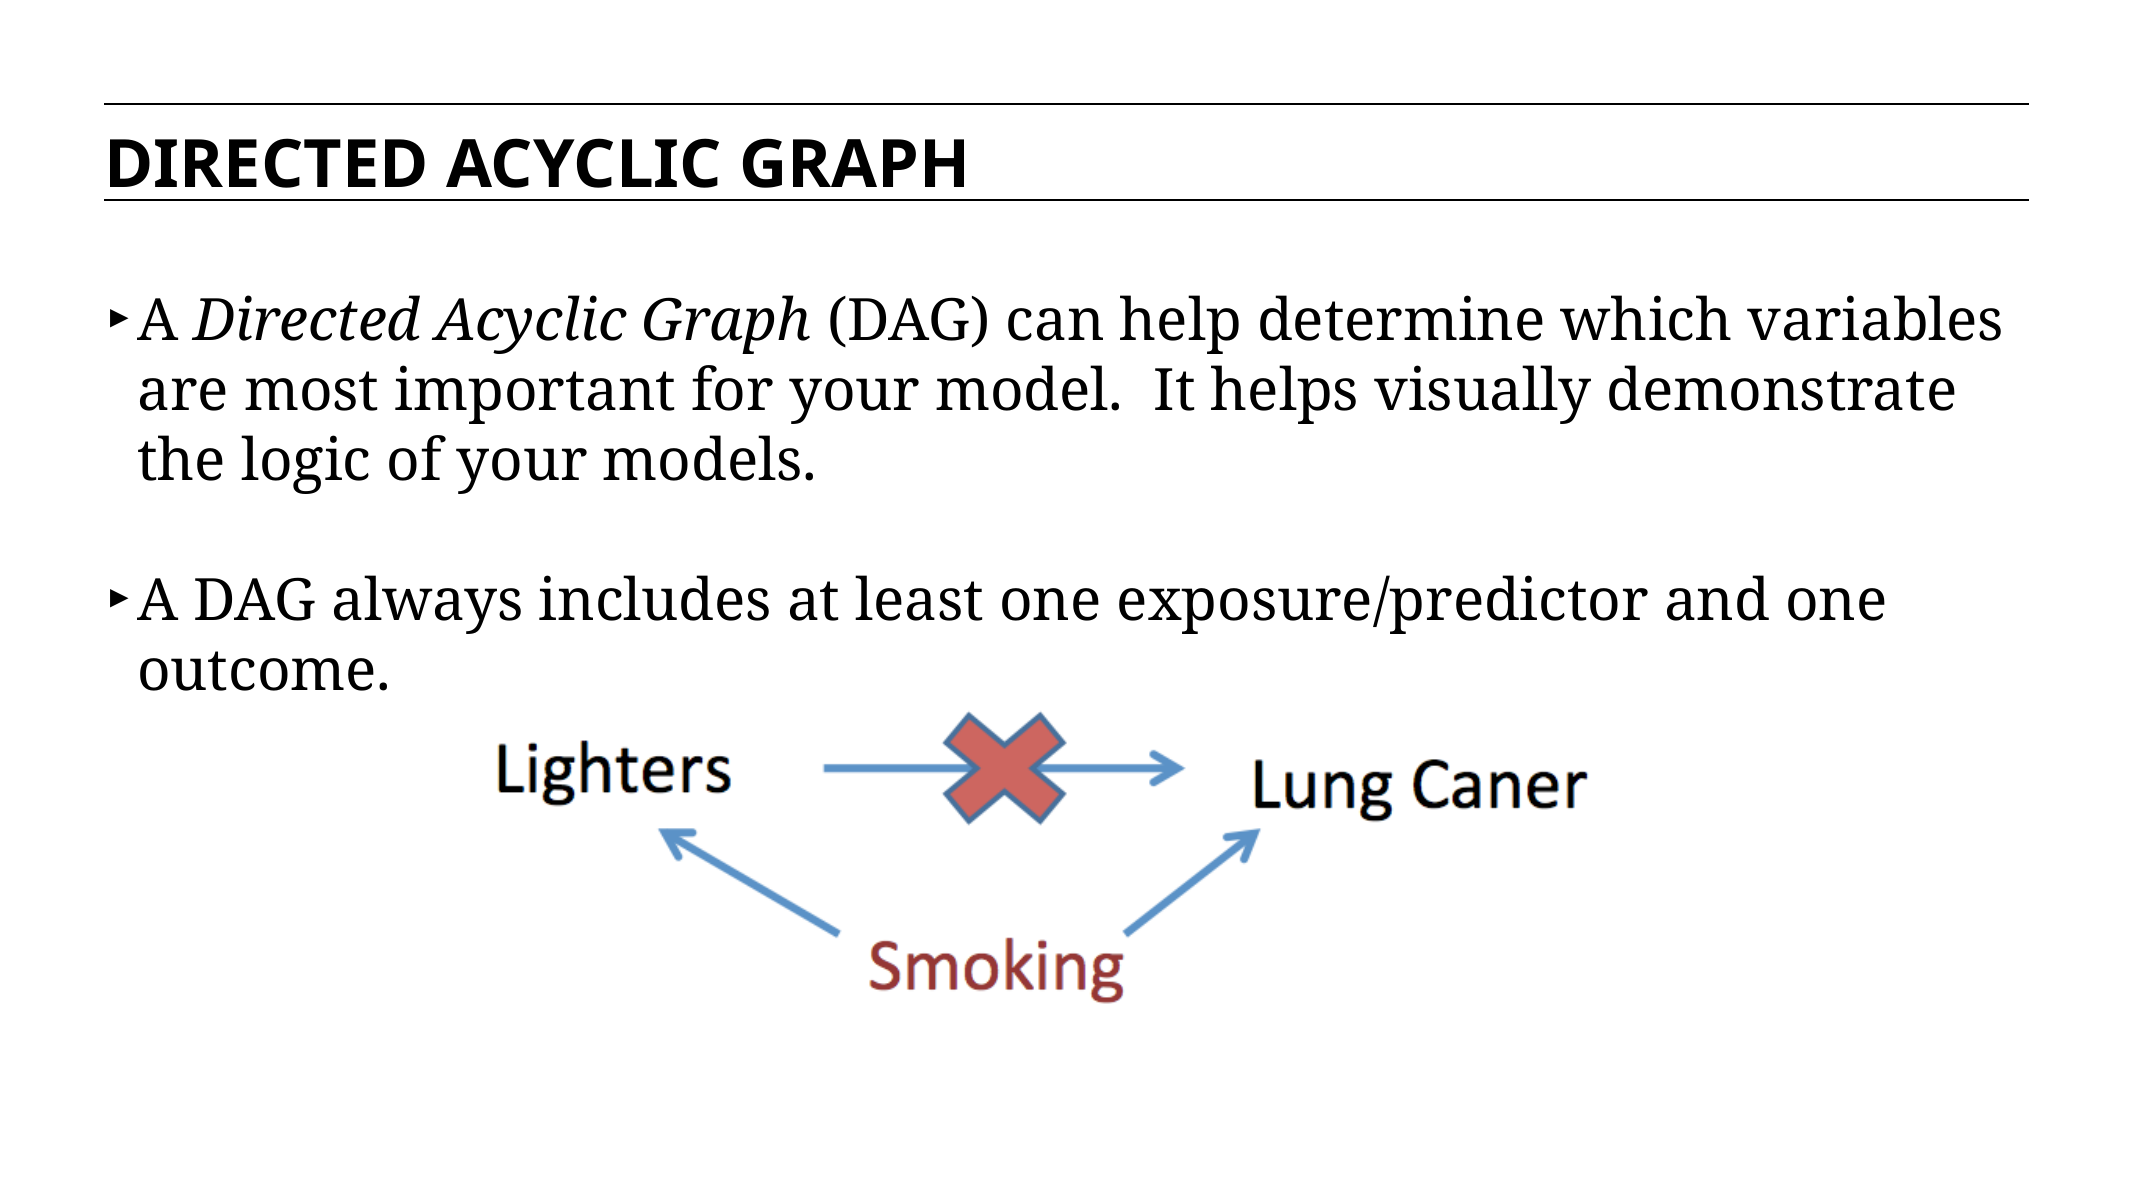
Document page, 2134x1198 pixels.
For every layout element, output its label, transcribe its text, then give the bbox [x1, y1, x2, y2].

list A Directed Acyclic Graph (DAG) can help determine which variables are most important for your model. It helps visually demonstrate the logic of your models. A DAG always includes at least one exposure/predictor and one outcome. [104, 212, 2030, 837]
picture [451, 683, 1643, 1065]
text_box DIRECTED ACYCLIC GRAPH [104, 120, 2030, 192]
